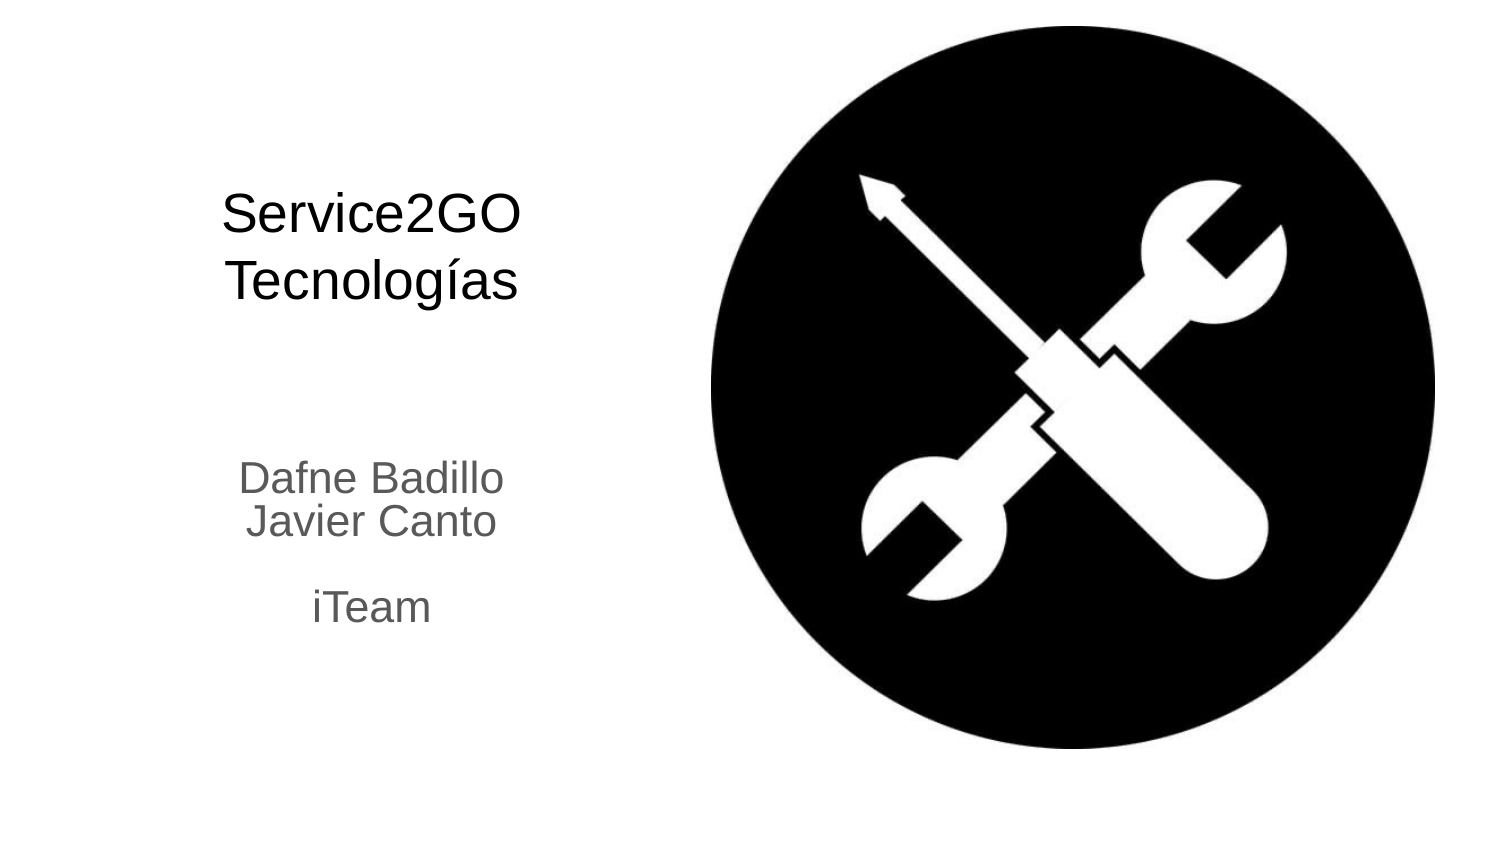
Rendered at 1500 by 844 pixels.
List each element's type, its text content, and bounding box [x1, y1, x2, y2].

picture [711, 25, 1435, 750]
title Service2GO Tecnologías [0, 160, 706, 326]
subtitle Dafne Badillo Javier Canto iTeam [0, 444, 706, 552]
